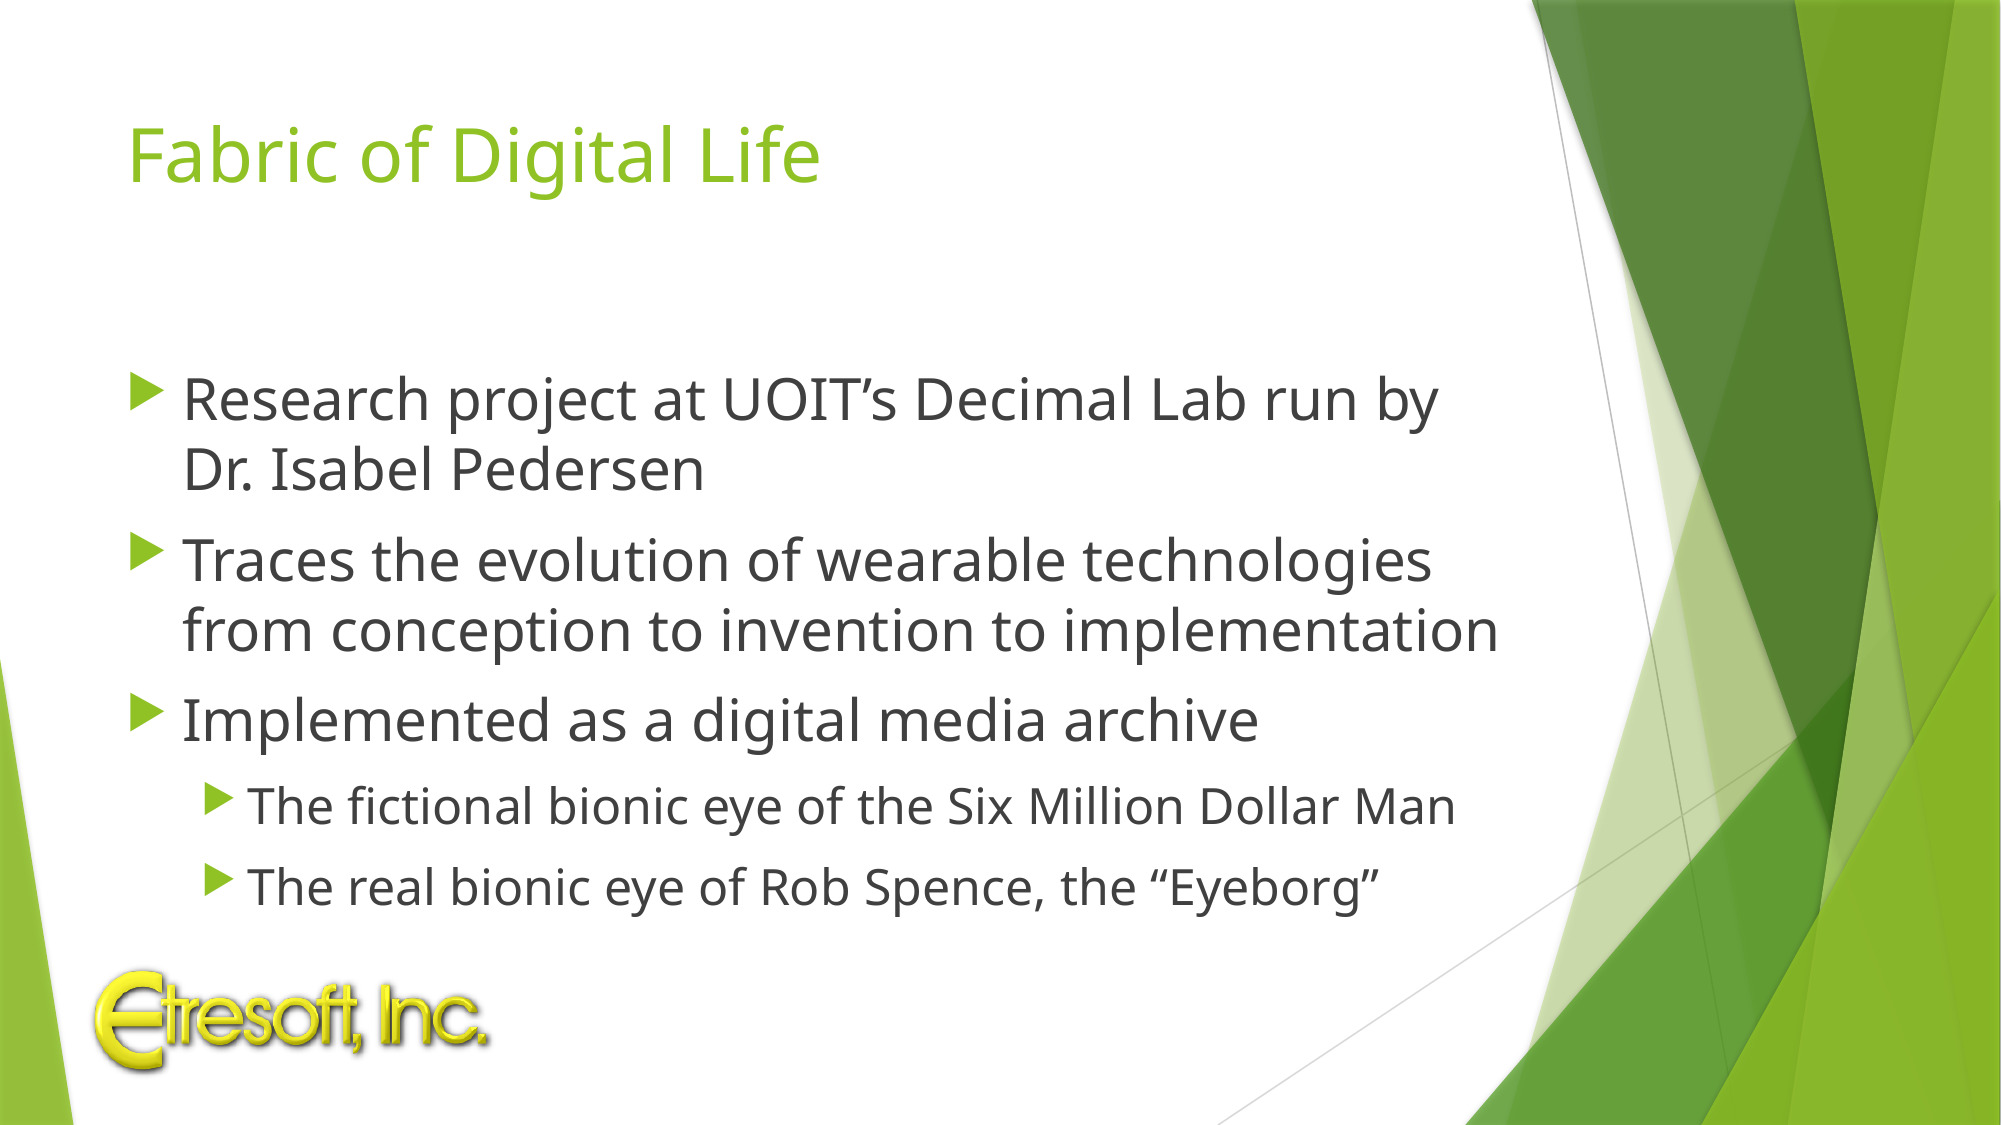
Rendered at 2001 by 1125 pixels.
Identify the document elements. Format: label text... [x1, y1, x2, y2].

picture [82, 958, 498, 1081]
title Fabric of Digital Life [111, 99, 1522, 317]
list Research project at UOIT’s Decimal Lab run by Dr. Isabel Pedersen Traces the evolution of wearable technologies from conception to invention to implementation Implemented as a digital media archive The fictional bionic eye of the Six Million Dollar Man The real bionic eye of Rob Spence, the “Eyeborg” [111, 354, 1522, 992]
